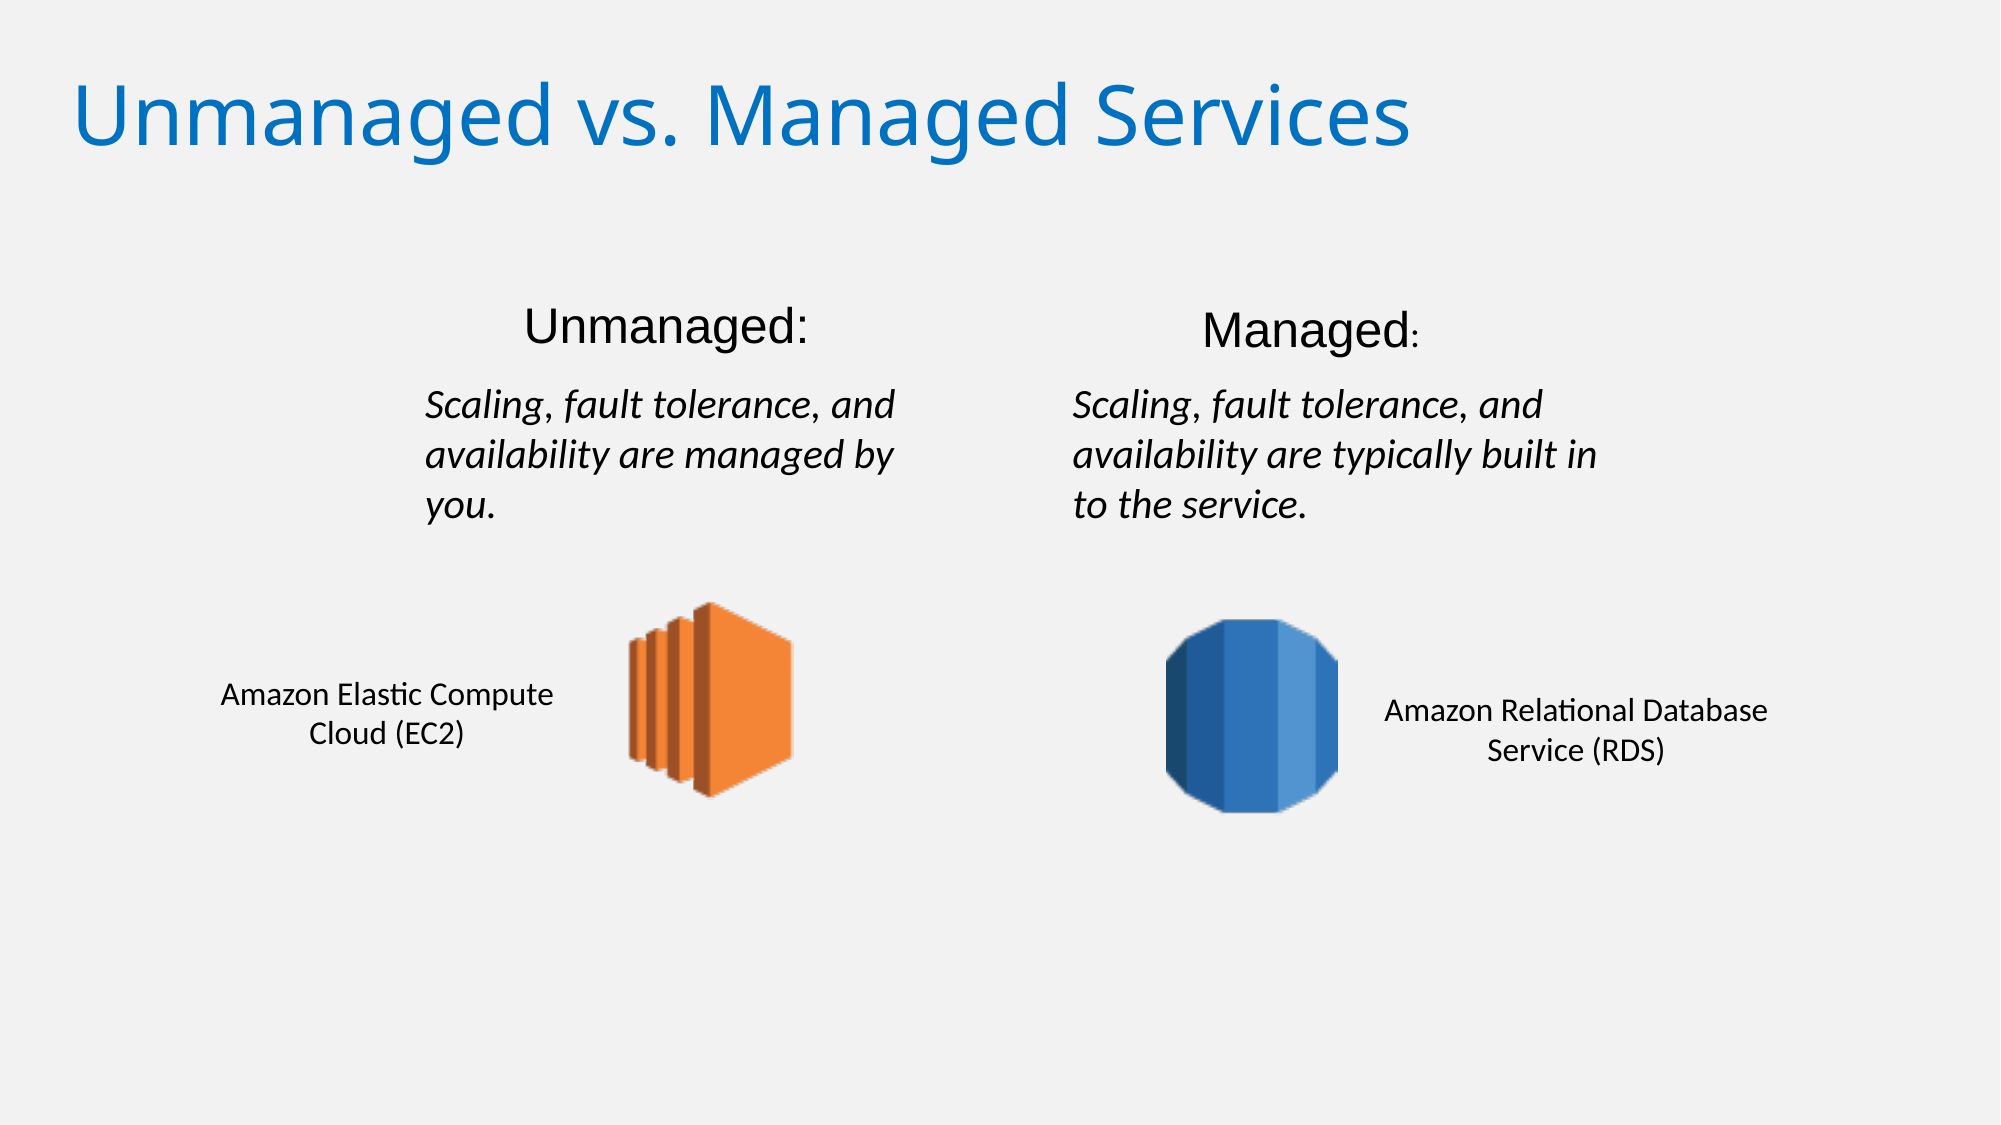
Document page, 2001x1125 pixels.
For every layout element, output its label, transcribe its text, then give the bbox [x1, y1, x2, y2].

text_box Scaling, fault tolerance, and availability are typically built in to the service. [1057, 369, 1618, 540]
text_box Scaling, fault tolerance, and availability are managed by you. [409, 369, 970, 540]
text_box Unmanaged: [508, 285, 846, 369]
text_box Managed: [1186, 290, 1489, 369]
picture [628, 601, 794, 800]
title Unmanaged vs. Managed Services [56, 45, 1900, 193]
text_box Amazon Relational Database Service (RDS) [1364, 688, 1789, 782]
picture [1166, 618, 1338, 816]
text_box Amazon Elastic Compute Cloud (EC2) [209, 671, 565, 800]
